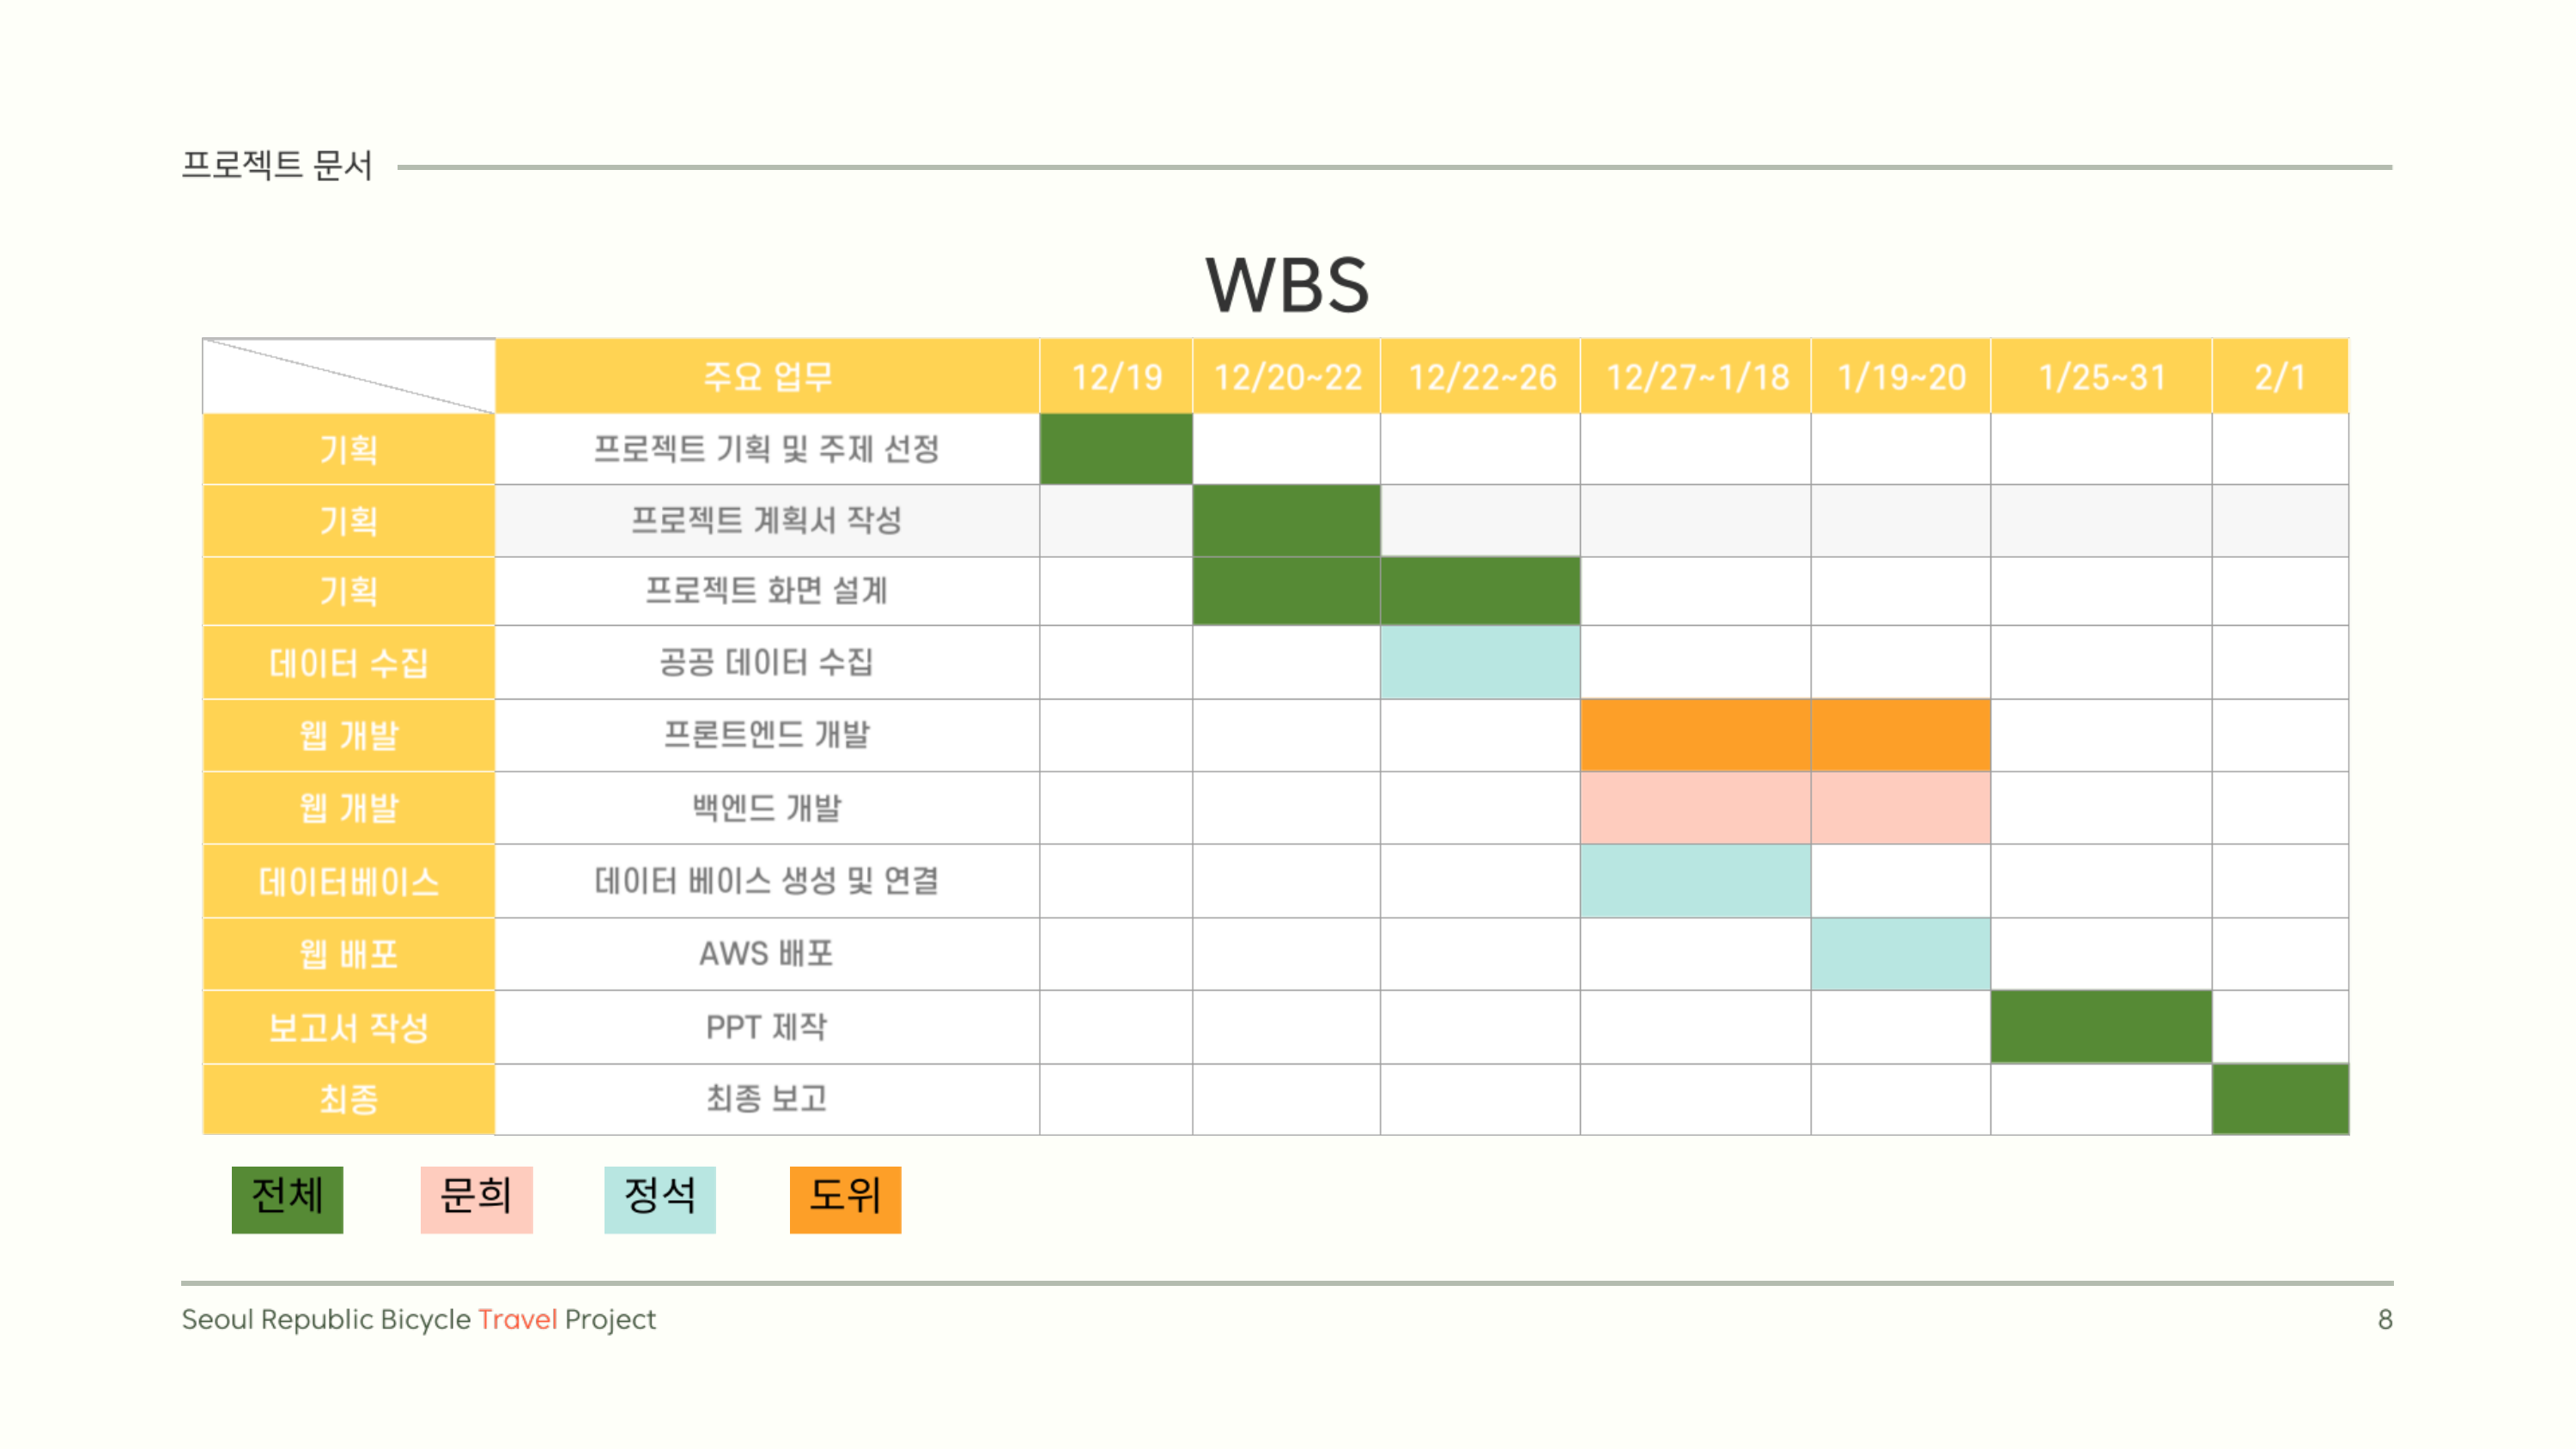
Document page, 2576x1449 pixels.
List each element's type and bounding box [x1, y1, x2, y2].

text_box [341, 1166, 344, 1236]
picture [0, 0, 2576, 1449]
text_box [714, 1166, 717, 1236]
